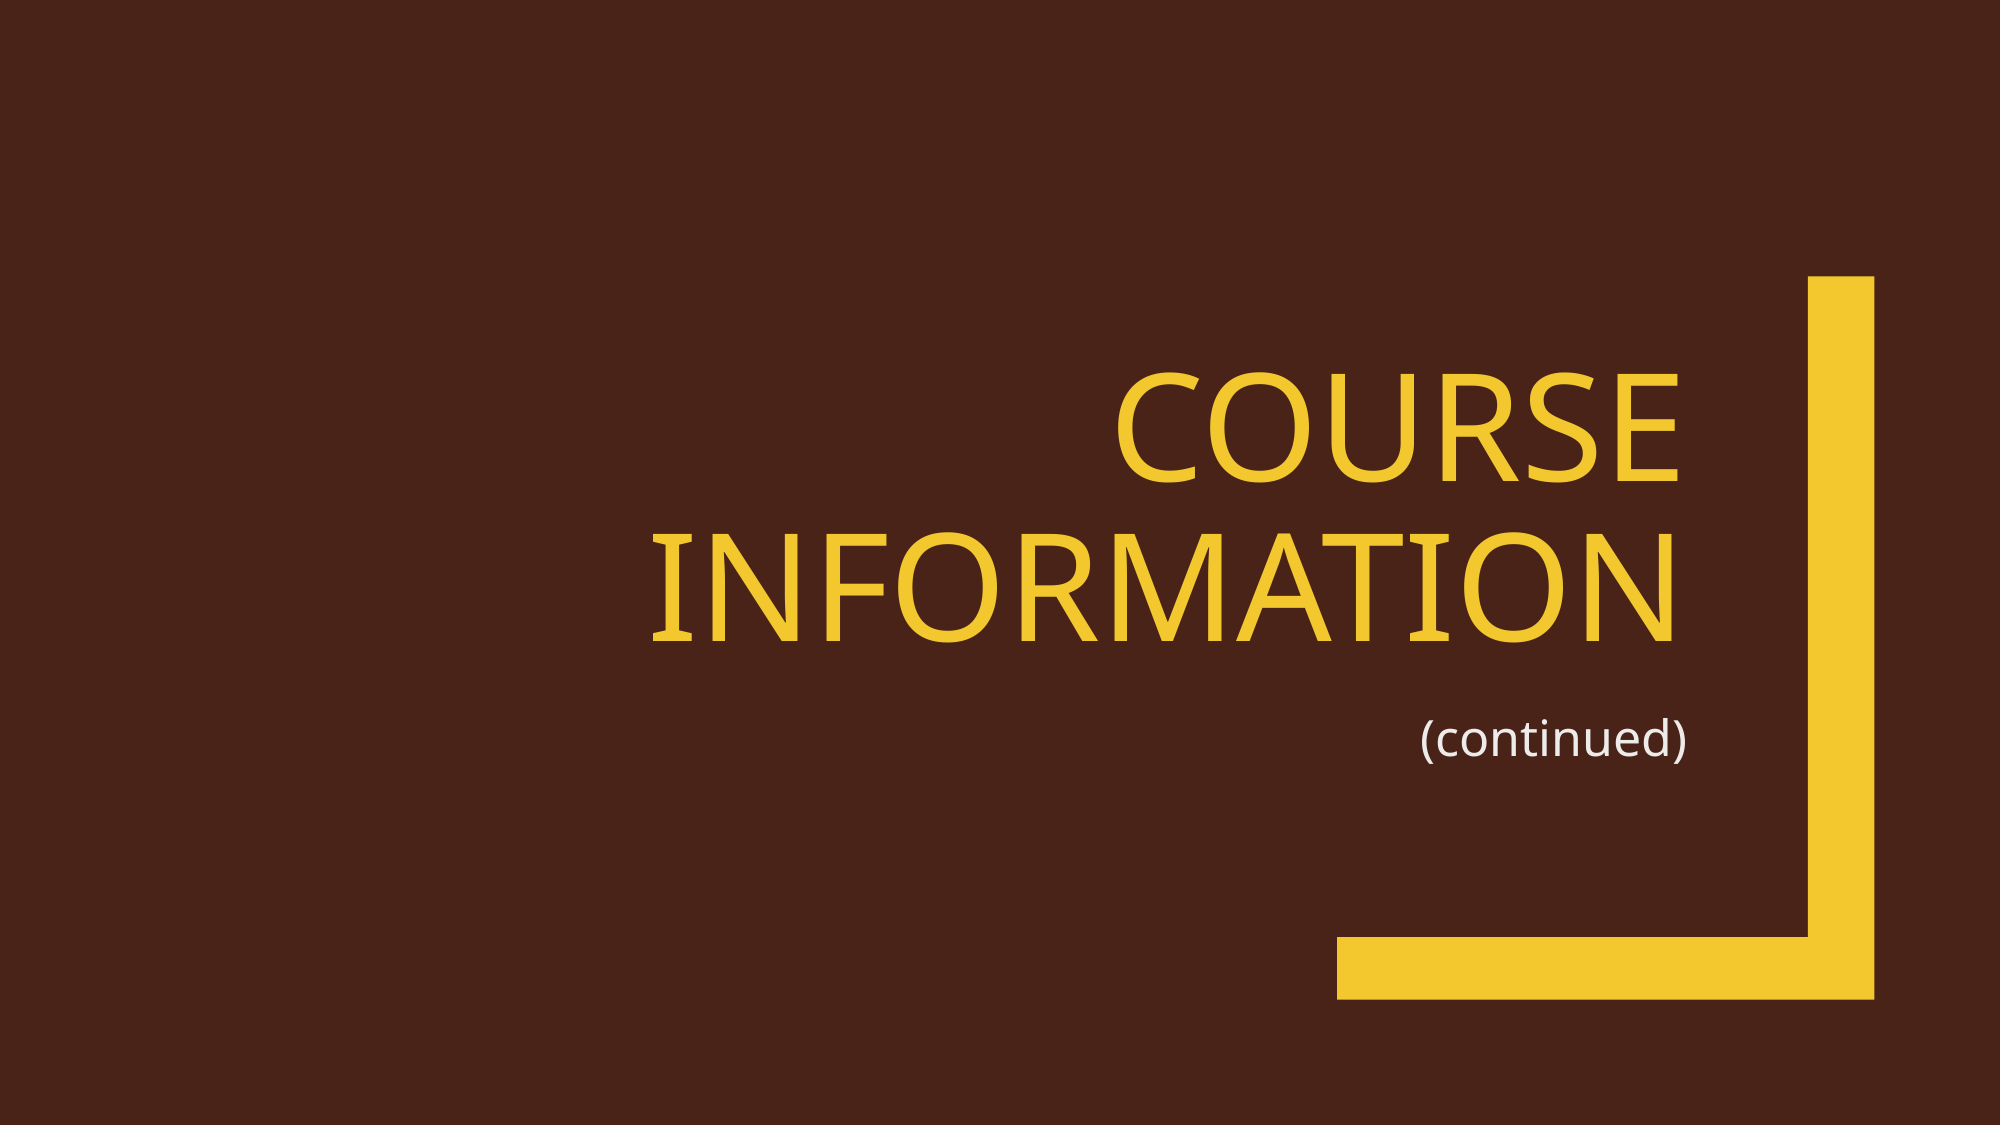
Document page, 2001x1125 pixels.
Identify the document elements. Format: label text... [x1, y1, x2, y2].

list (continued) [125, 691, 1703, 880]
title Course Information [125, 213, 1703, 682]
